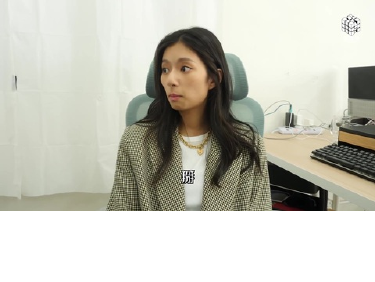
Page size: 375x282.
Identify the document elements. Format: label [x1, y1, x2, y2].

picture [0, 0, 375, 212]
